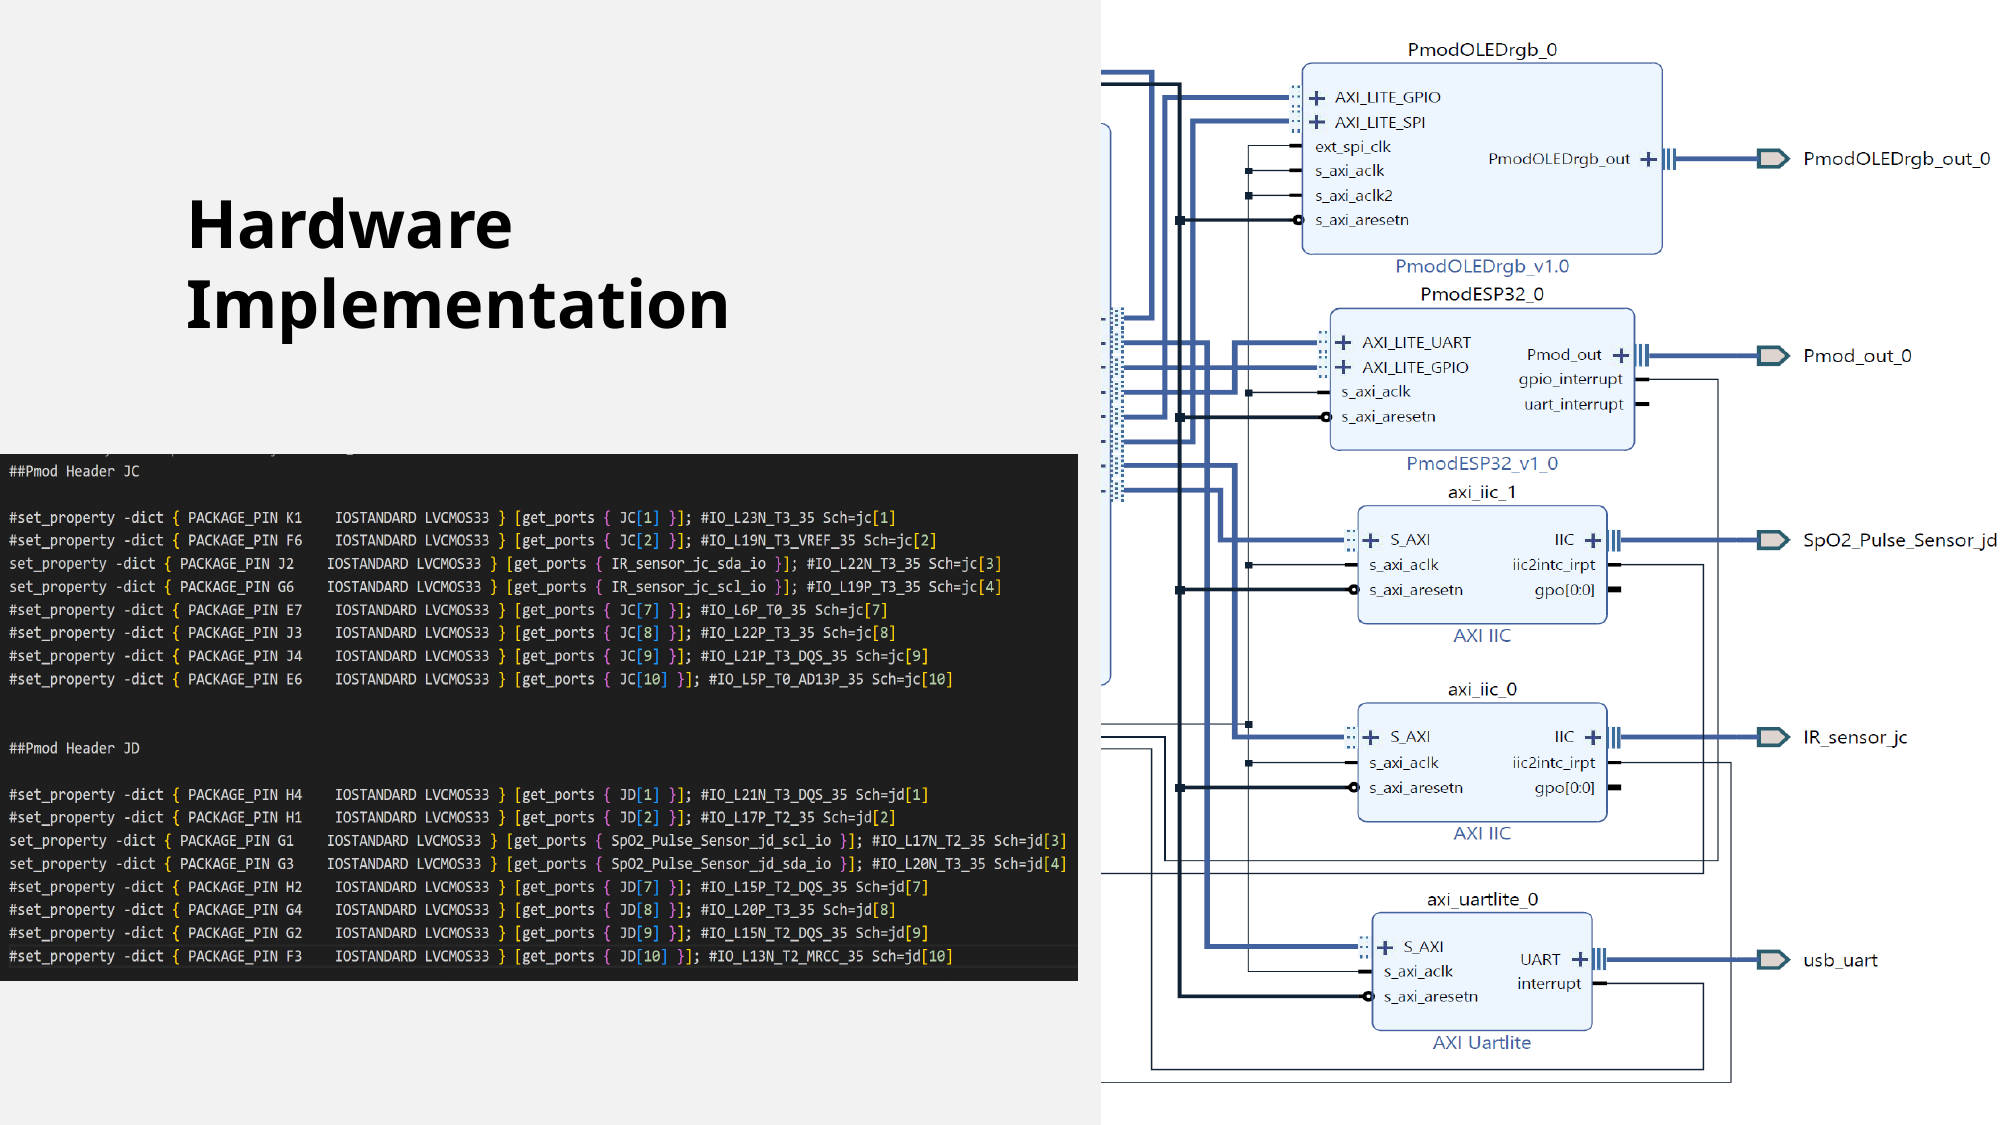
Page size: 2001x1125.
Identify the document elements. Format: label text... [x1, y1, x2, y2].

text_box Hardware Implementation [171, 173, 927, 394]
picture [1101, 0, 2000, 1125]
picture [0, 454, 1078, 981]
